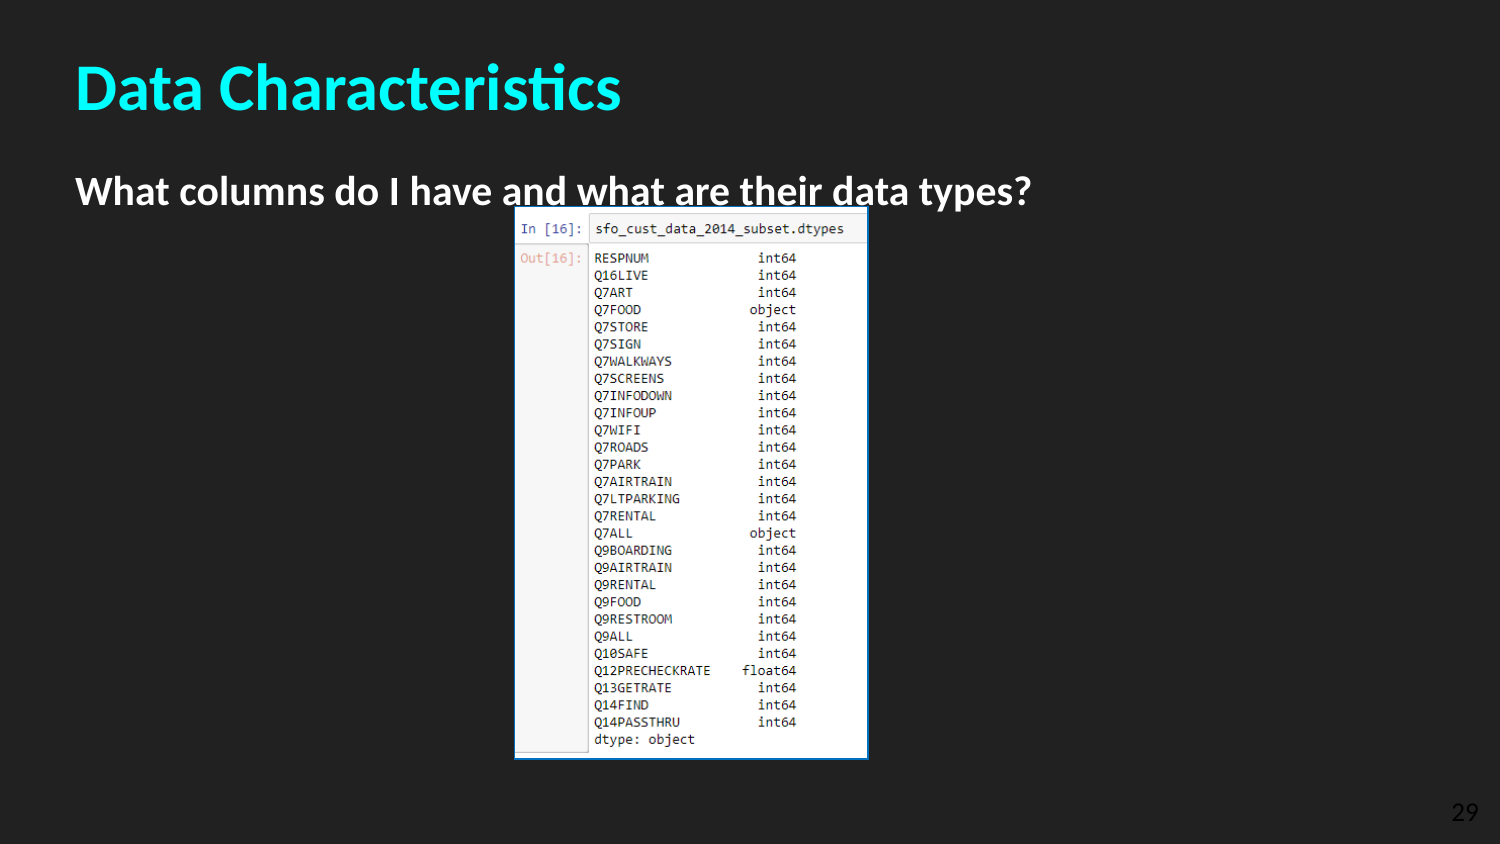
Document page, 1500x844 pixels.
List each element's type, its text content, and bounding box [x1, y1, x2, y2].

slide_number ‹#› [1403, 779, 1494, 844]
text_box Data Characteristics [74, 36, 1477, 140]
list What columns do I have and what are their data types? [75, 140, 1264, 632]
picture [514, 206, 868, 759]
